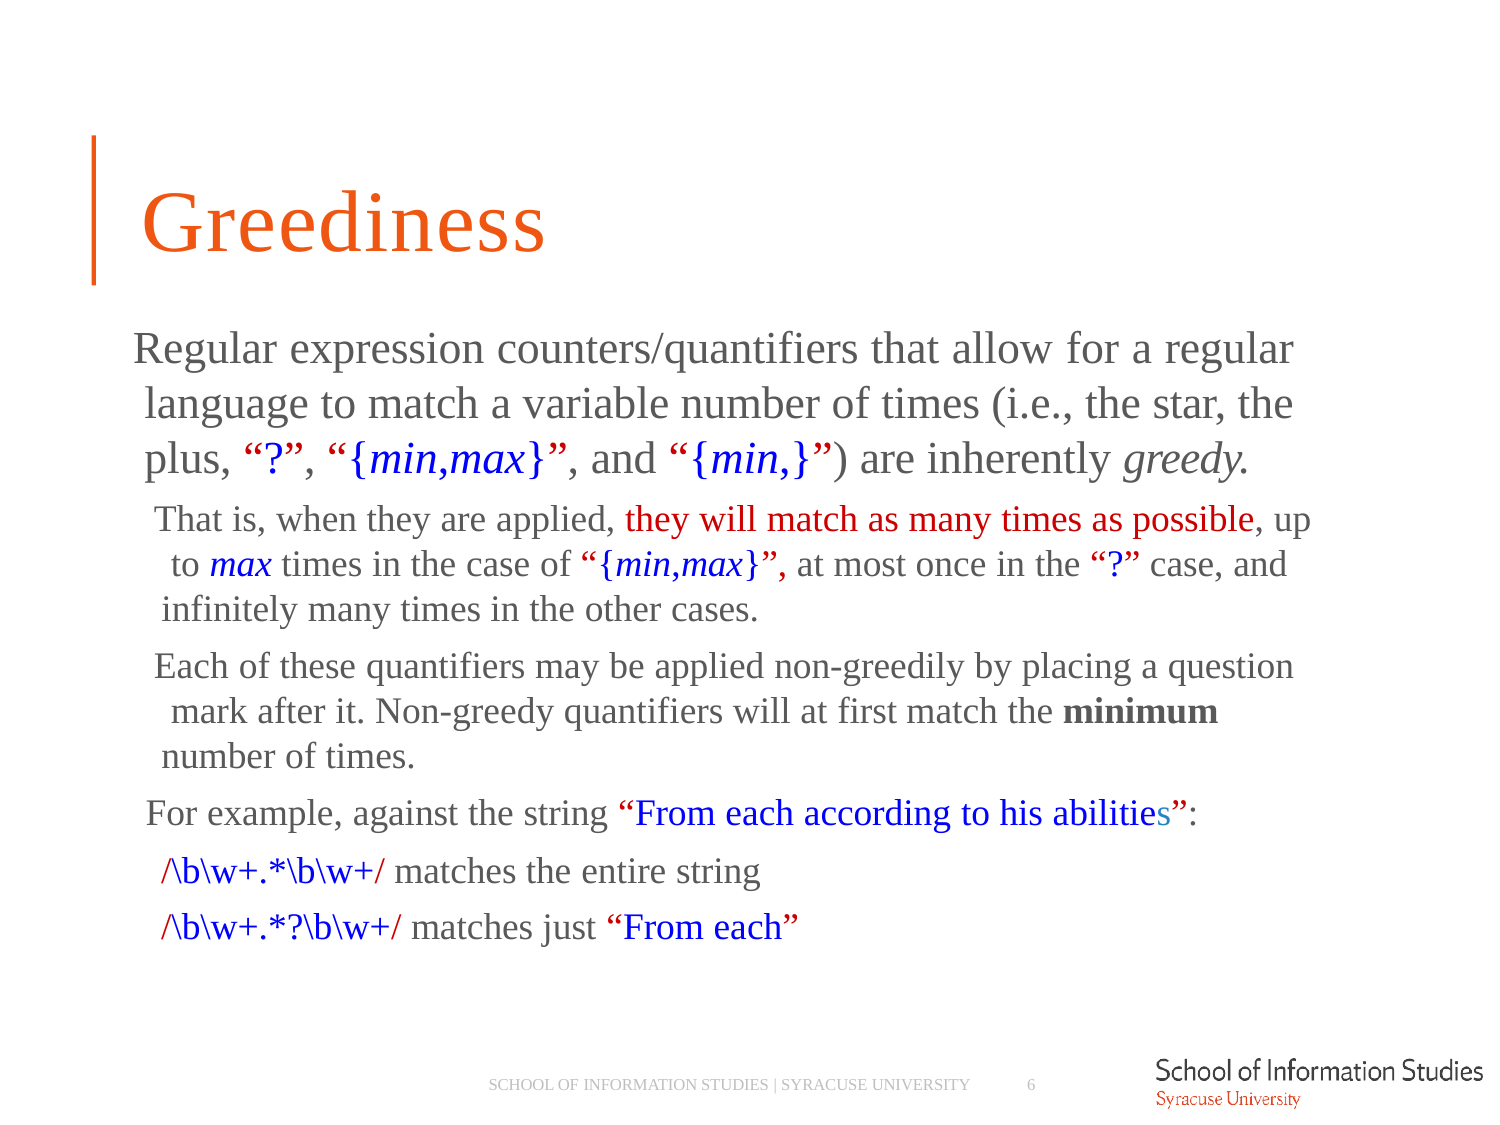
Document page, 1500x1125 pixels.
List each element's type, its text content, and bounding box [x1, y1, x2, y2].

text_box Regular expression counters/quantifiers that allow for a regular language to match a variable number of times (i.e., the star, the plus, “?”, “{min,max}”, and “{min,}”) are inherently greedy. ­ That is, when they are applied, they will match as many times as possible, up to max times in the case of “{min,max}”, at most once in the “?” case, and infinitely many times in the other cases. ­ Each of these quantifiers may be applied non-greedily by placing a question mark after it. Non-greedy quantifiers will at first match the minimum number of times. ­ For example, against the string “From each according to his abilities”: ­ /\b\w+.*\b\w+/ matches the entire string ­ /\b\w+.*?\b\w+/ matches just “From each” [130, 315, 1321, 948]
footer SCHOOL OF INFORMATION STUDIES | SYRACUSE UNIVERSITY [486, 1073, 979, 1125]
slide_number 6 [1020, 1073, 1042, 1125]
title Greediness [138, 162, 553, 315]
picture [1156, 1058, 1483, 1109]
